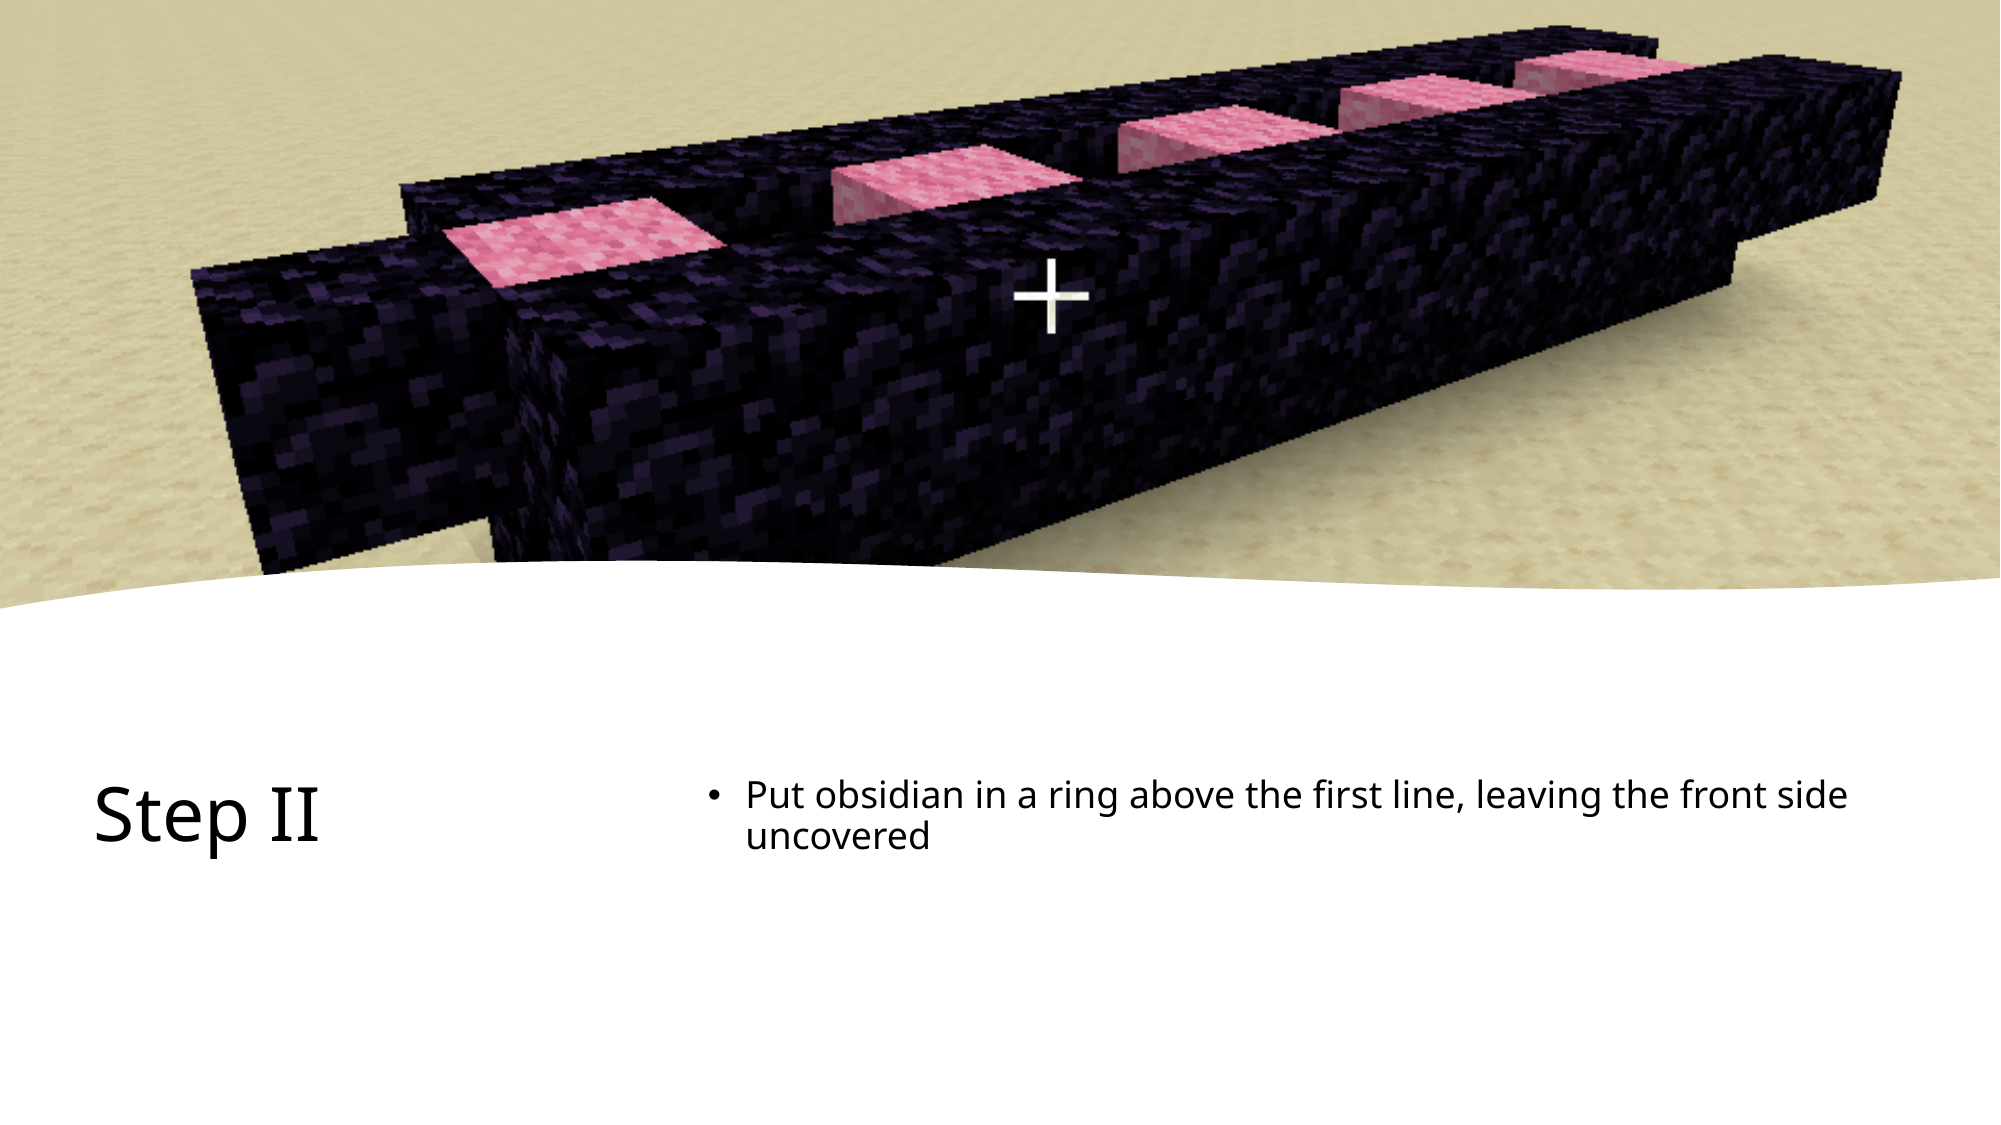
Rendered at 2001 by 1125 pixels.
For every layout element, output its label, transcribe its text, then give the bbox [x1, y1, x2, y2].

list Put obsidian in a ring above the first line, leaving the front side uncovered [692, 615, 1921, 1018]
picture [0, 0, 2000, 610]
title Step II [78, 615, 619, 1018]
